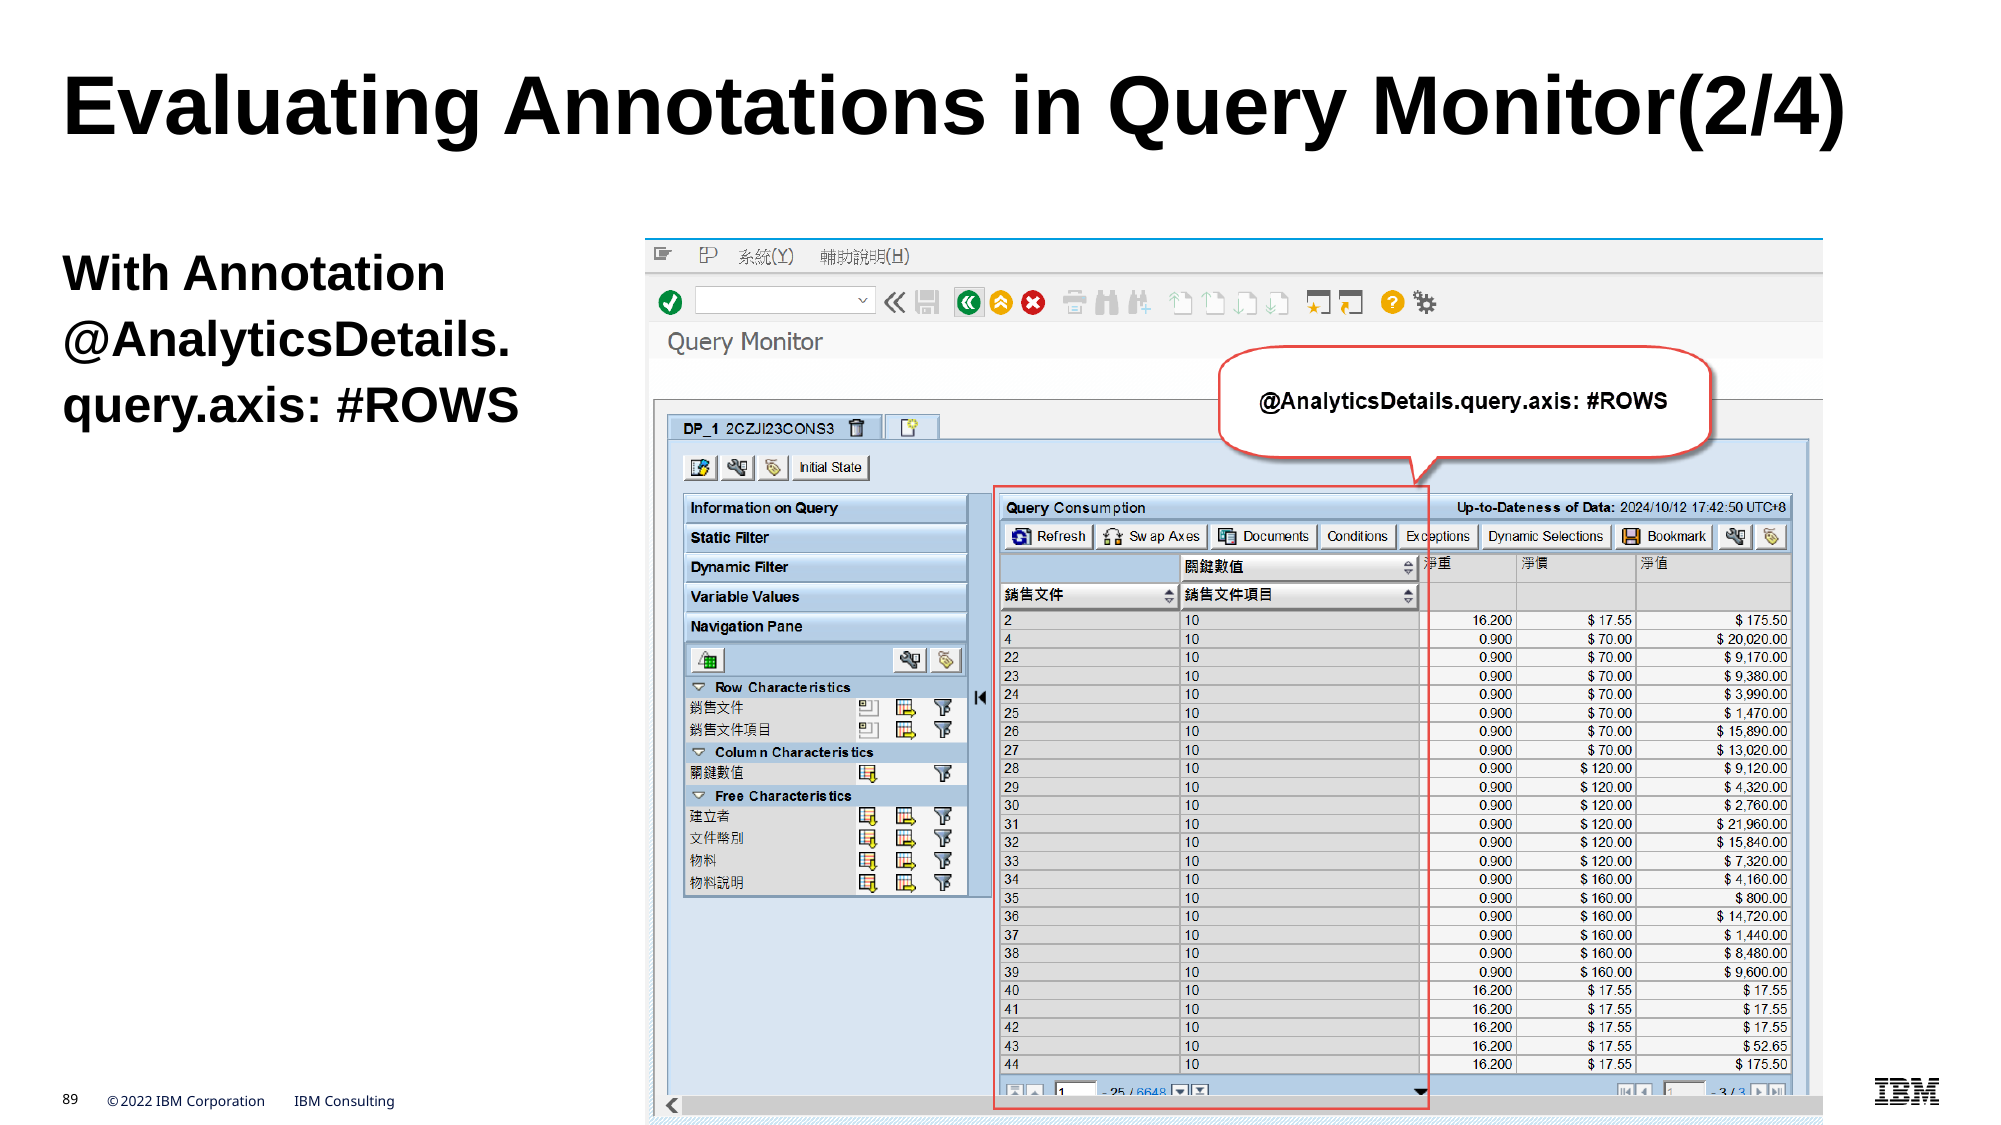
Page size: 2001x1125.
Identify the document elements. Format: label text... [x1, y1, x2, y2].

picture [644, 241, 1823, 1125]
picture [1875, 1078, 1939, 1105]
title Evaluating Annotations in Query Monitor(2/4) [62, 62, 1904, 239]
text_box With Annotation @AnalyticsDetails.query.axis: #ROWS [62, 234, 535, 378]
